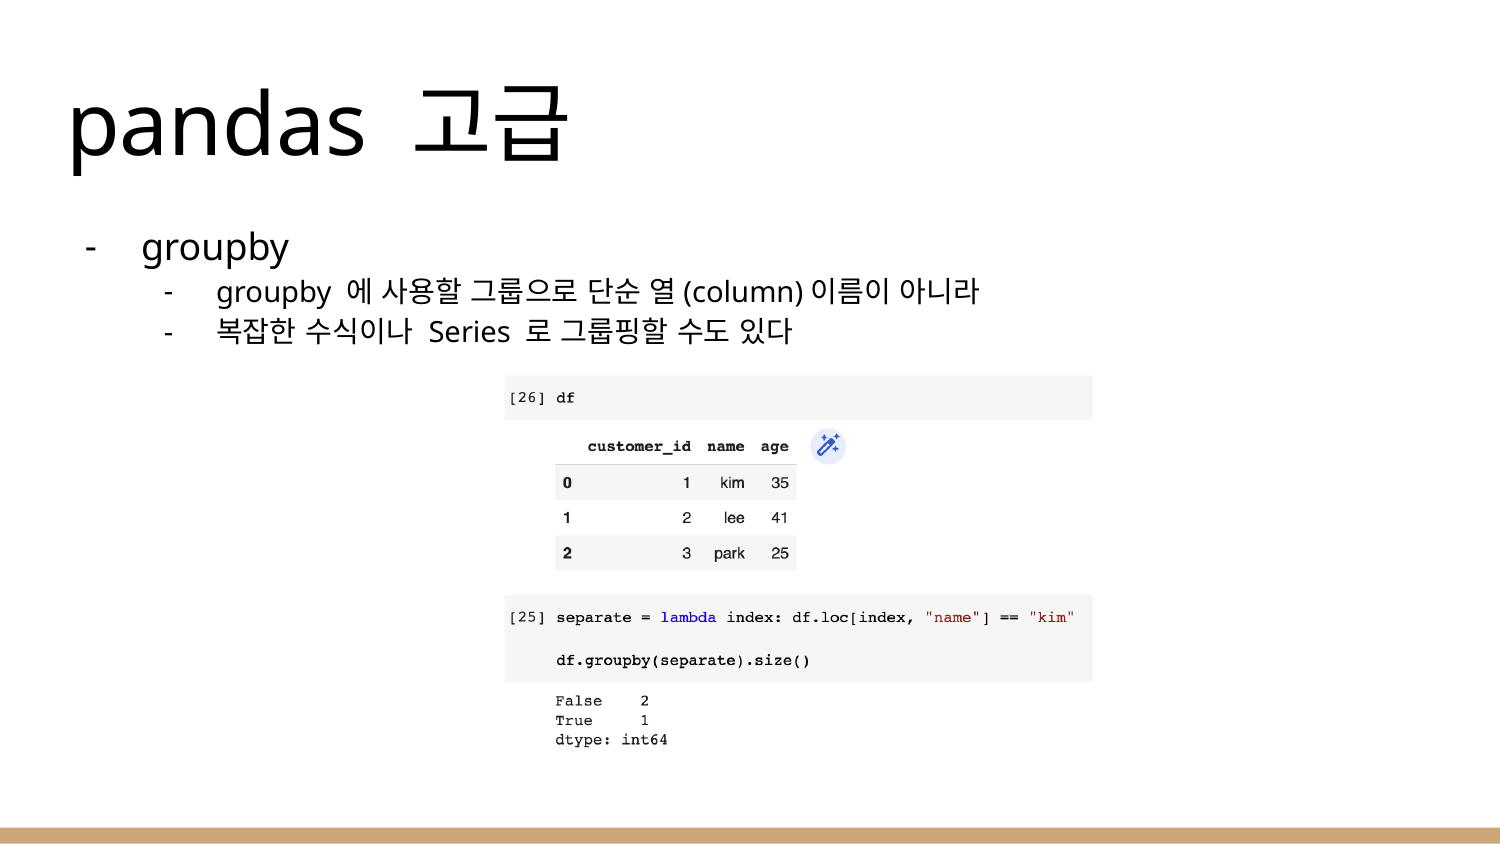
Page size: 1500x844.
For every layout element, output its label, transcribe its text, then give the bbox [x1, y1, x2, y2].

picture [500, 373, 1094, 757]
list groupby groupby 에 사용할 그룹으로 단순 열(column)이름이 아니라 복잡한 수식이나 Series 로 그룹핑할 수도 있다 [51, 200, 1449, 752]
title pandas 고급 [51, 51, 1449, 189]
